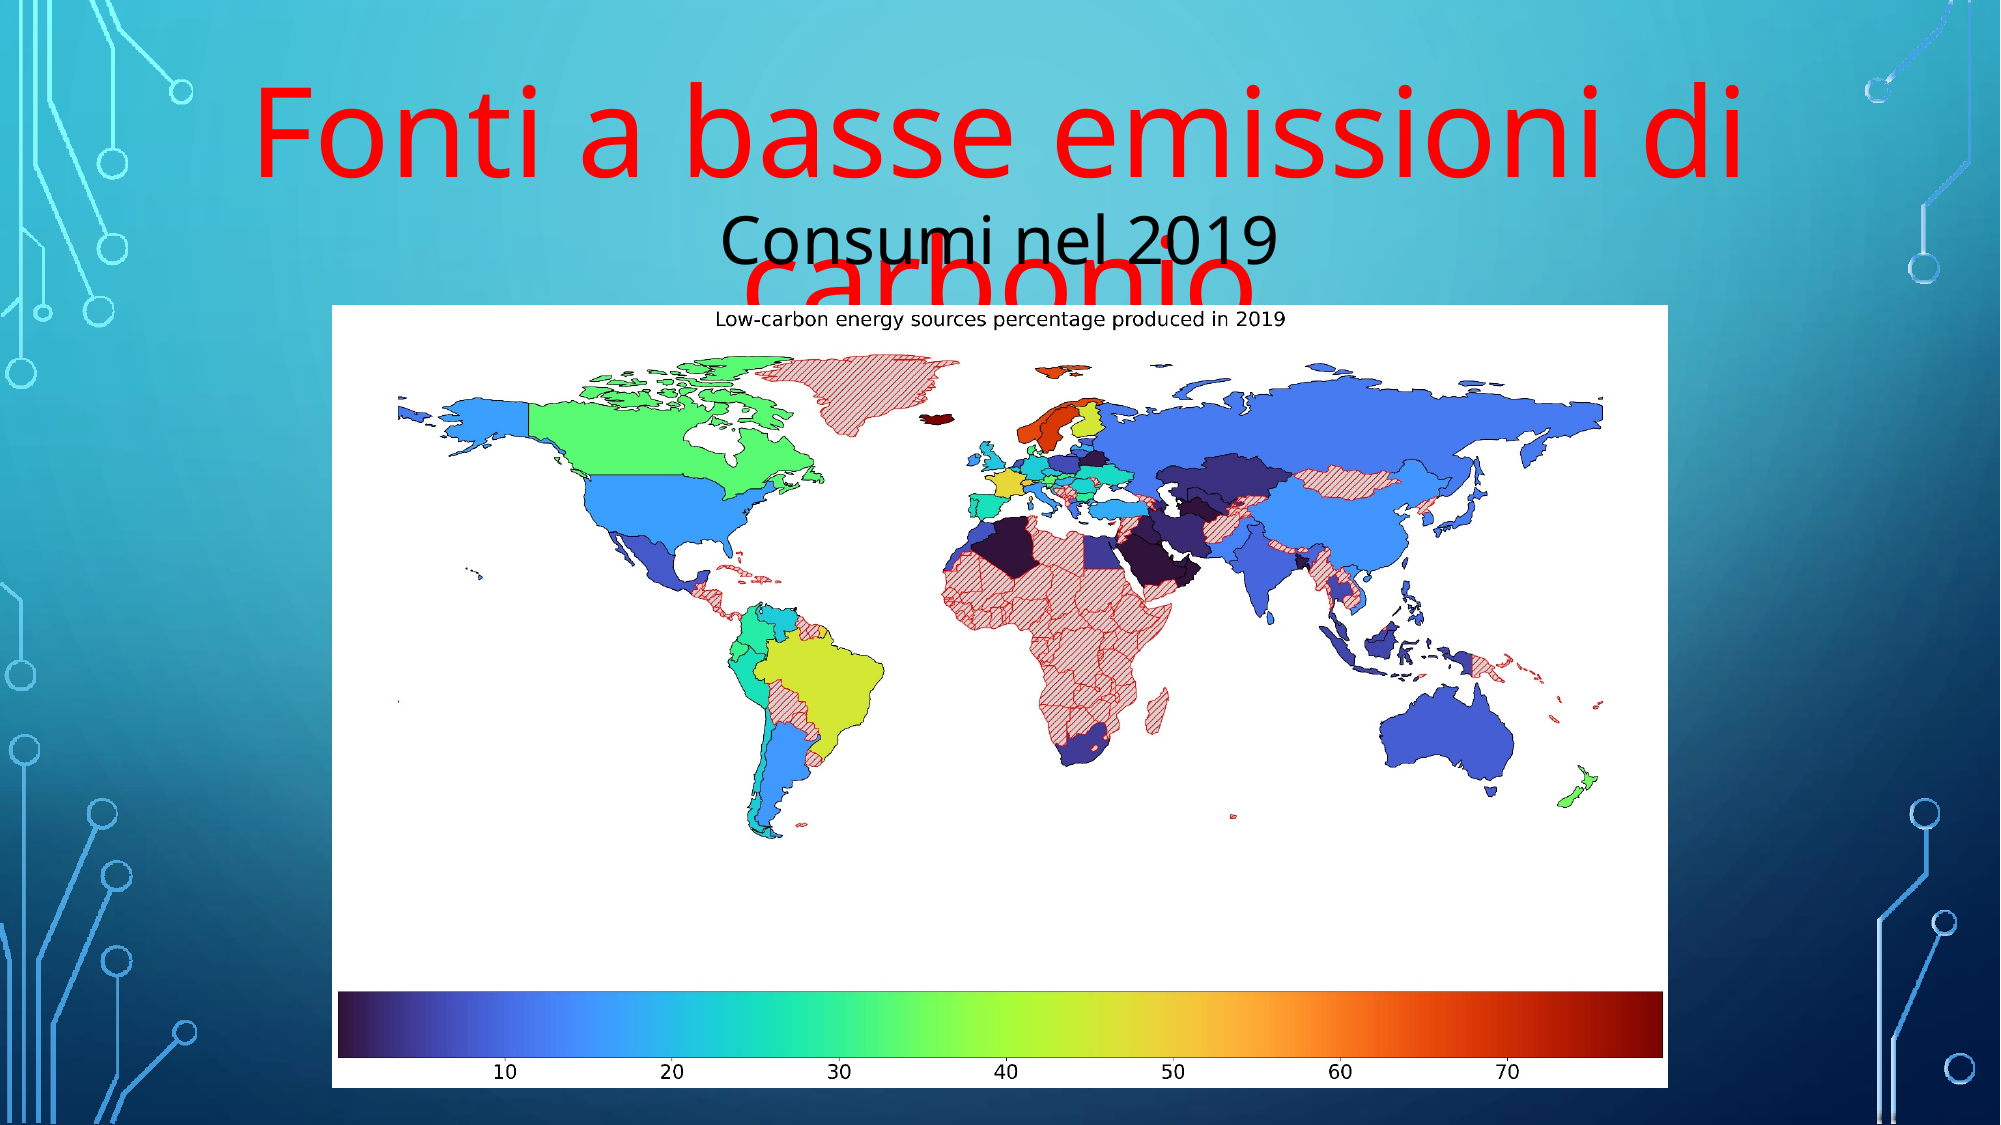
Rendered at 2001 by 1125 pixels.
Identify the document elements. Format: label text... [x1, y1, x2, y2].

title Fonti a basse emissioni di carbonio [128, 52, 1872, 199]
text_box Consumi nel 2019 [257, 198, 1743, 279]
picture [0, 0, 2000, 1125]
